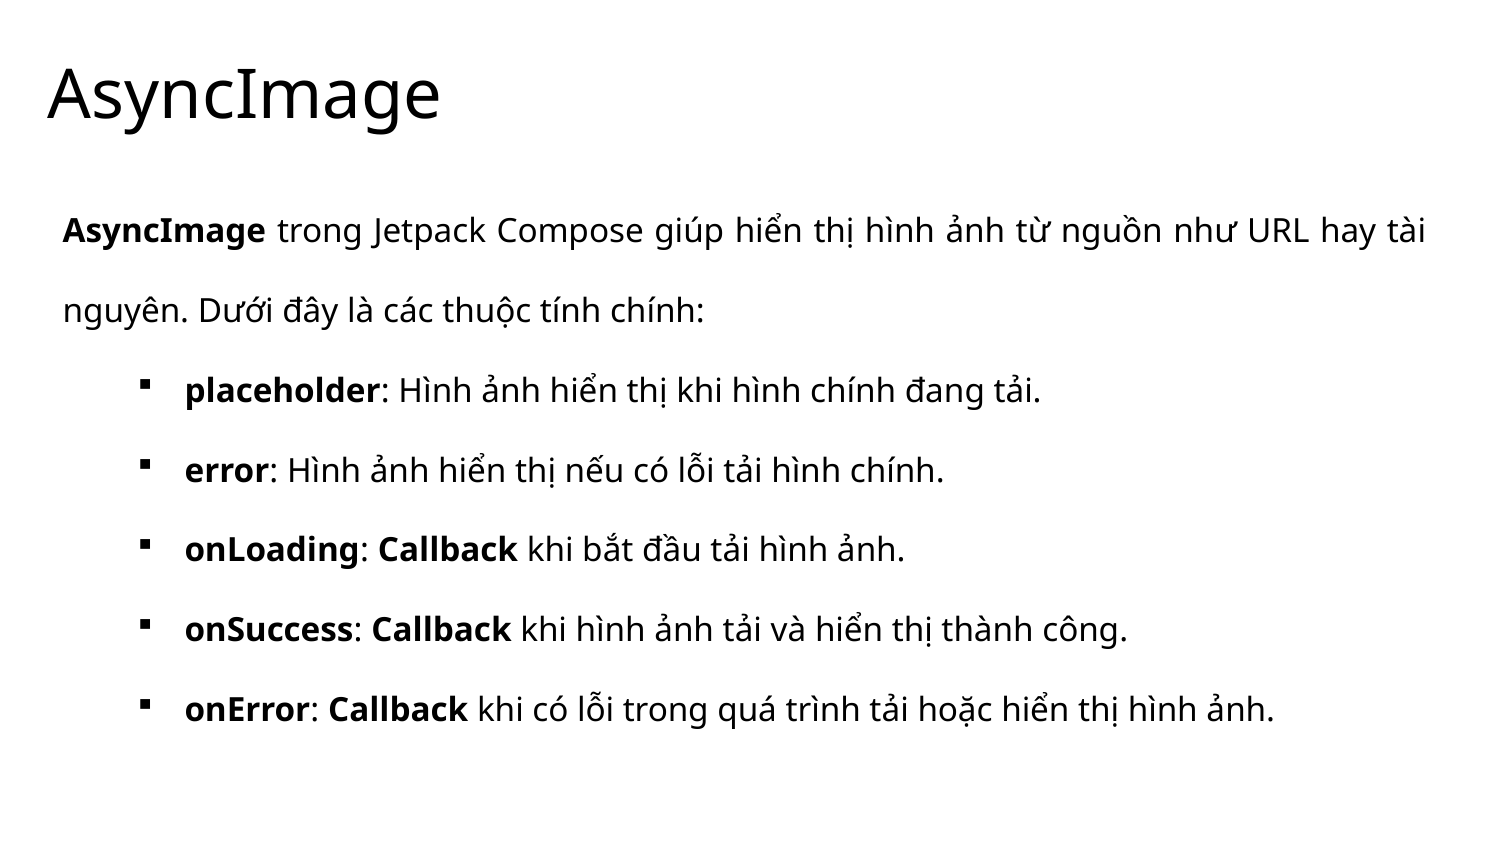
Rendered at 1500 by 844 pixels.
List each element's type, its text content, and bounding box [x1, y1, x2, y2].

text_box AsyncImage trong Jetpack Compose giúp hiển thị hình ảnh từ nguồn như URL hay tài nguyên. Dưới đây là các thuộc tính chính: placeholder: Hình ảnh hiển thị khi hình chính đang tải. error: Hình ảnh hiển thị nếu có lỗi tải hình chính. onLoading: Callback khi bắt đầu tải hình ảnh. onSuccess: Callback khi hình ảnh tải và hiển thị thành công. onError: Callback khi có lỗi trong quá trình tải hoặc hiển thị hình ảnh. [47, 161, 1443, 736]
title AsyncImage [48, 48, 1443, 123]
